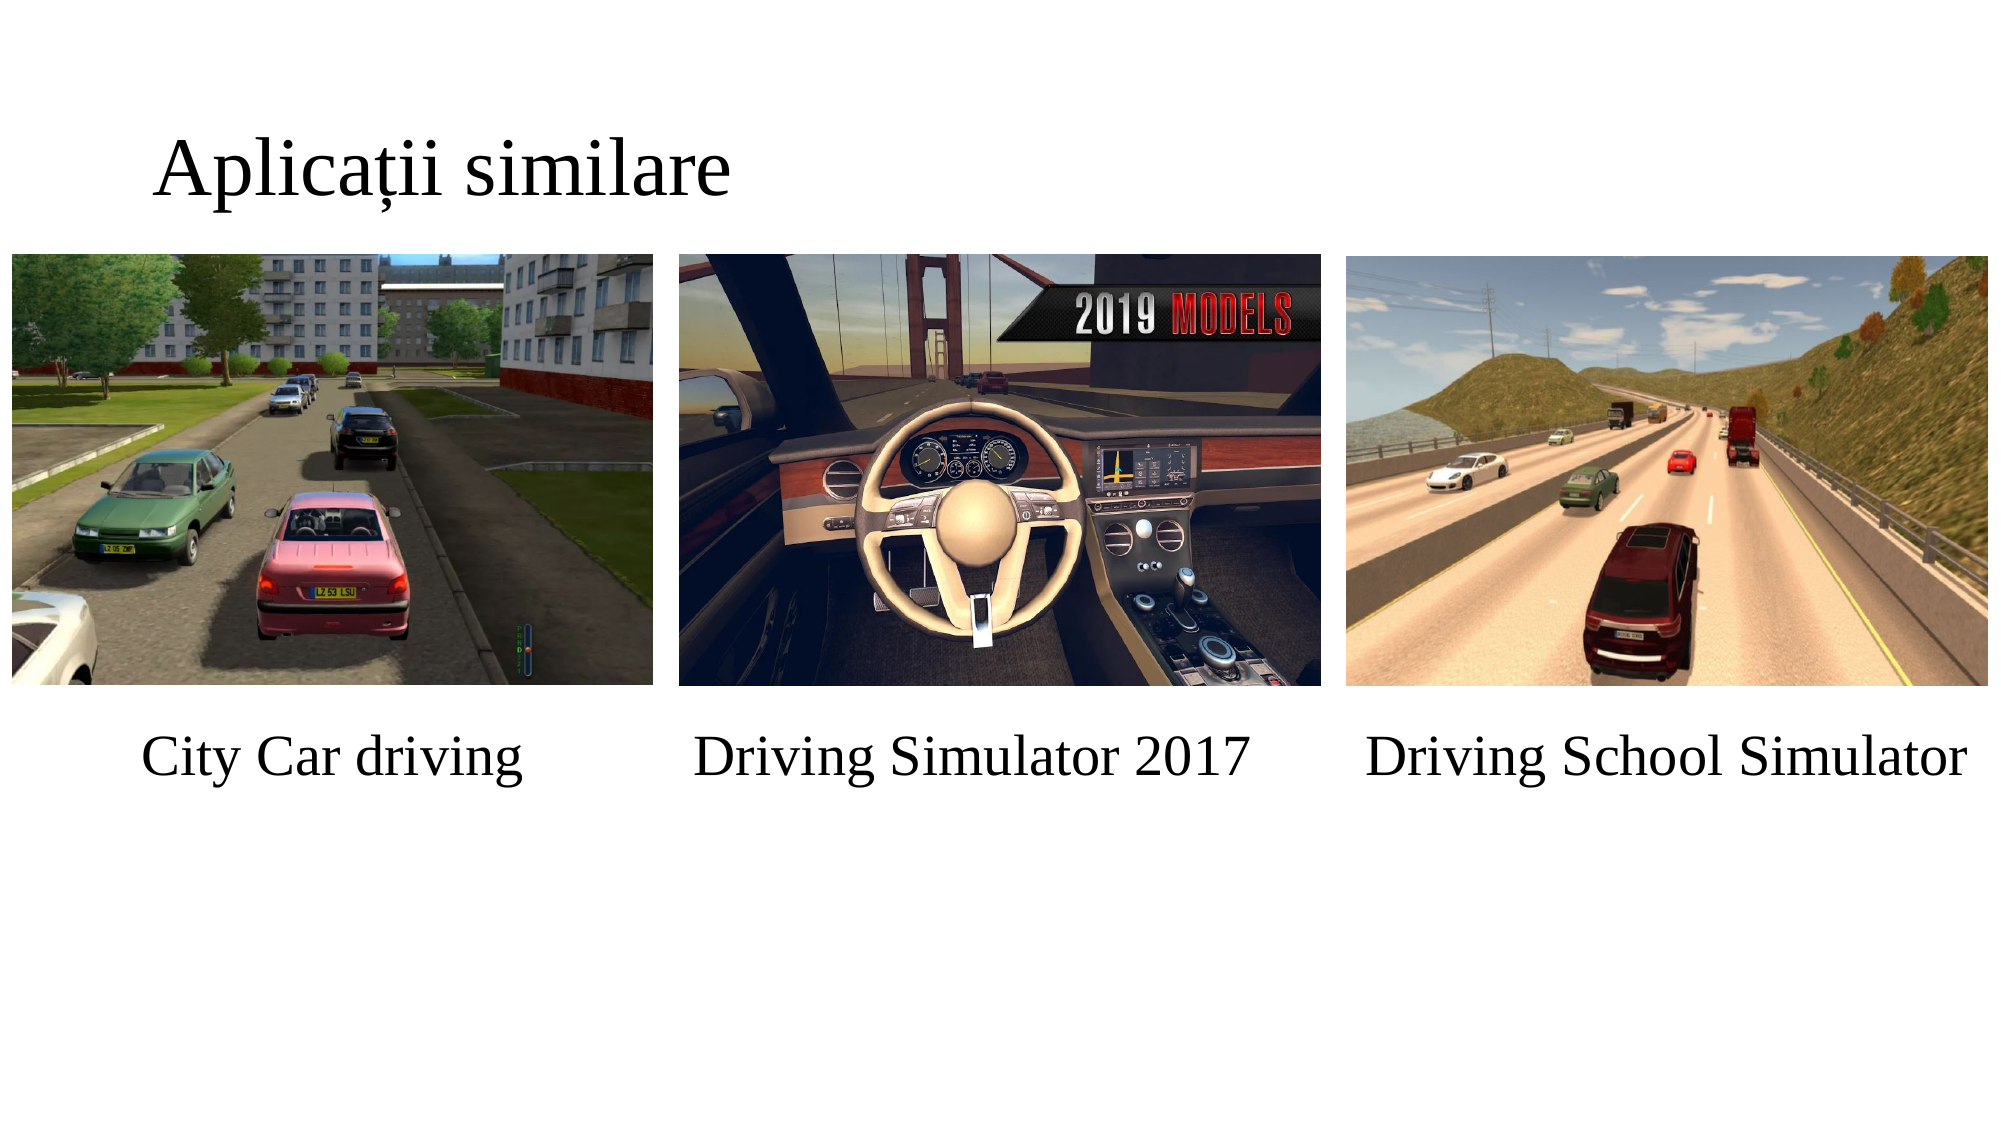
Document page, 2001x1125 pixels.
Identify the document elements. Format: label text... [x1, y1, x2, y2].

text_box Driving Simulator 2017 [652, 710, 1294, 795]
picture [1346, 256, 1988, 686]
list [12, 254, 653, 685]
title Aplicații similare [137, 59, 1863, 278]
text_box City Car driving [12, 710, 652, 795]
text_box Driving School Simulator [1346, 710, 1988, 795]
picture [679, 254, 1321, 686]
